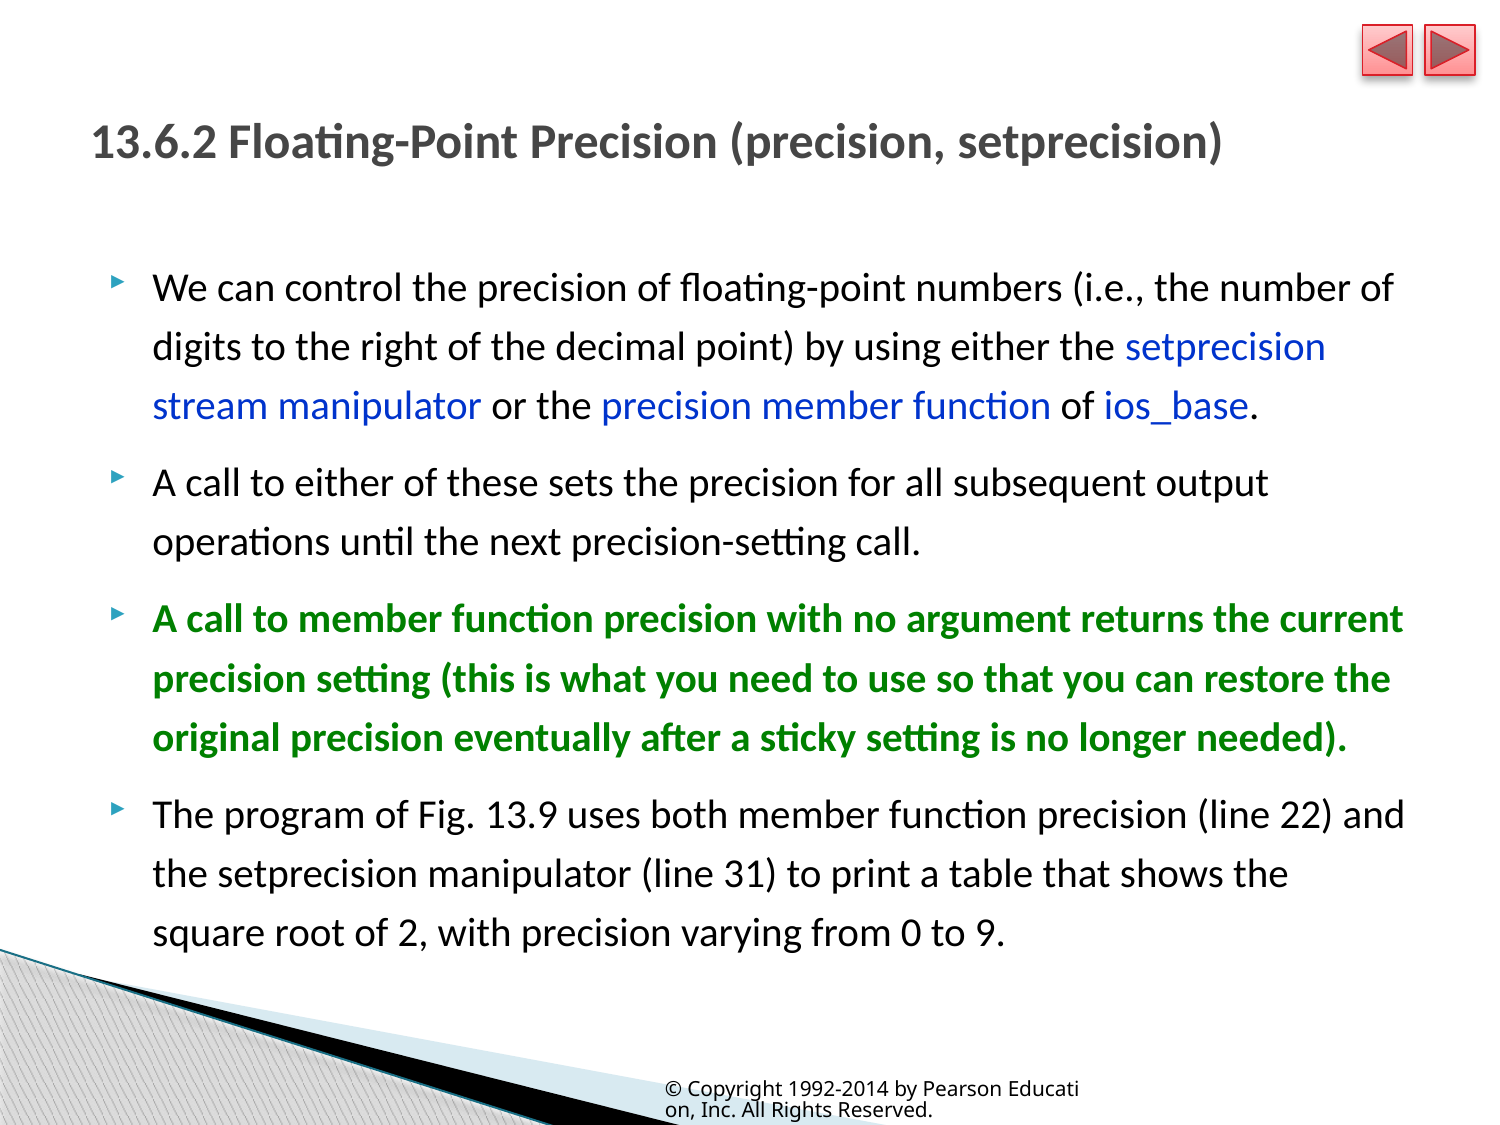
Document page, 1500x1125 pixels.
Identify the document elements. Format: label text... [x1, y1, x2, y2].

list We can control the precision of floating-point numbers (i.e., the number of digits to the right of the decimal point) by using either the setprecision stream manipulator or the precision member function of ios_base. A call to either of these sets the precision for all subsequent output operations until the next precision-setting call. A call to member function precision with no argument returns the current precision setting (this is what you need to use so that you can restore the original precision eventually after a sticky setting is no longer needed). The program of Fig. 13.9 uses both member function precision (line 22) and the setprecision manipulator (line 31) to print a table that shows the square root of 2, with precision varying from 0 to 9. [75, 242, 1425, 986]
title 13.6.2 Floating-Point Precision (precision, setprecision) [75, 45, 1425, 233]
footer © Copyright 1992-2014 by Pearson Education, Inc. All Rights Reserved. [650, 1051, 1105, 1112]
